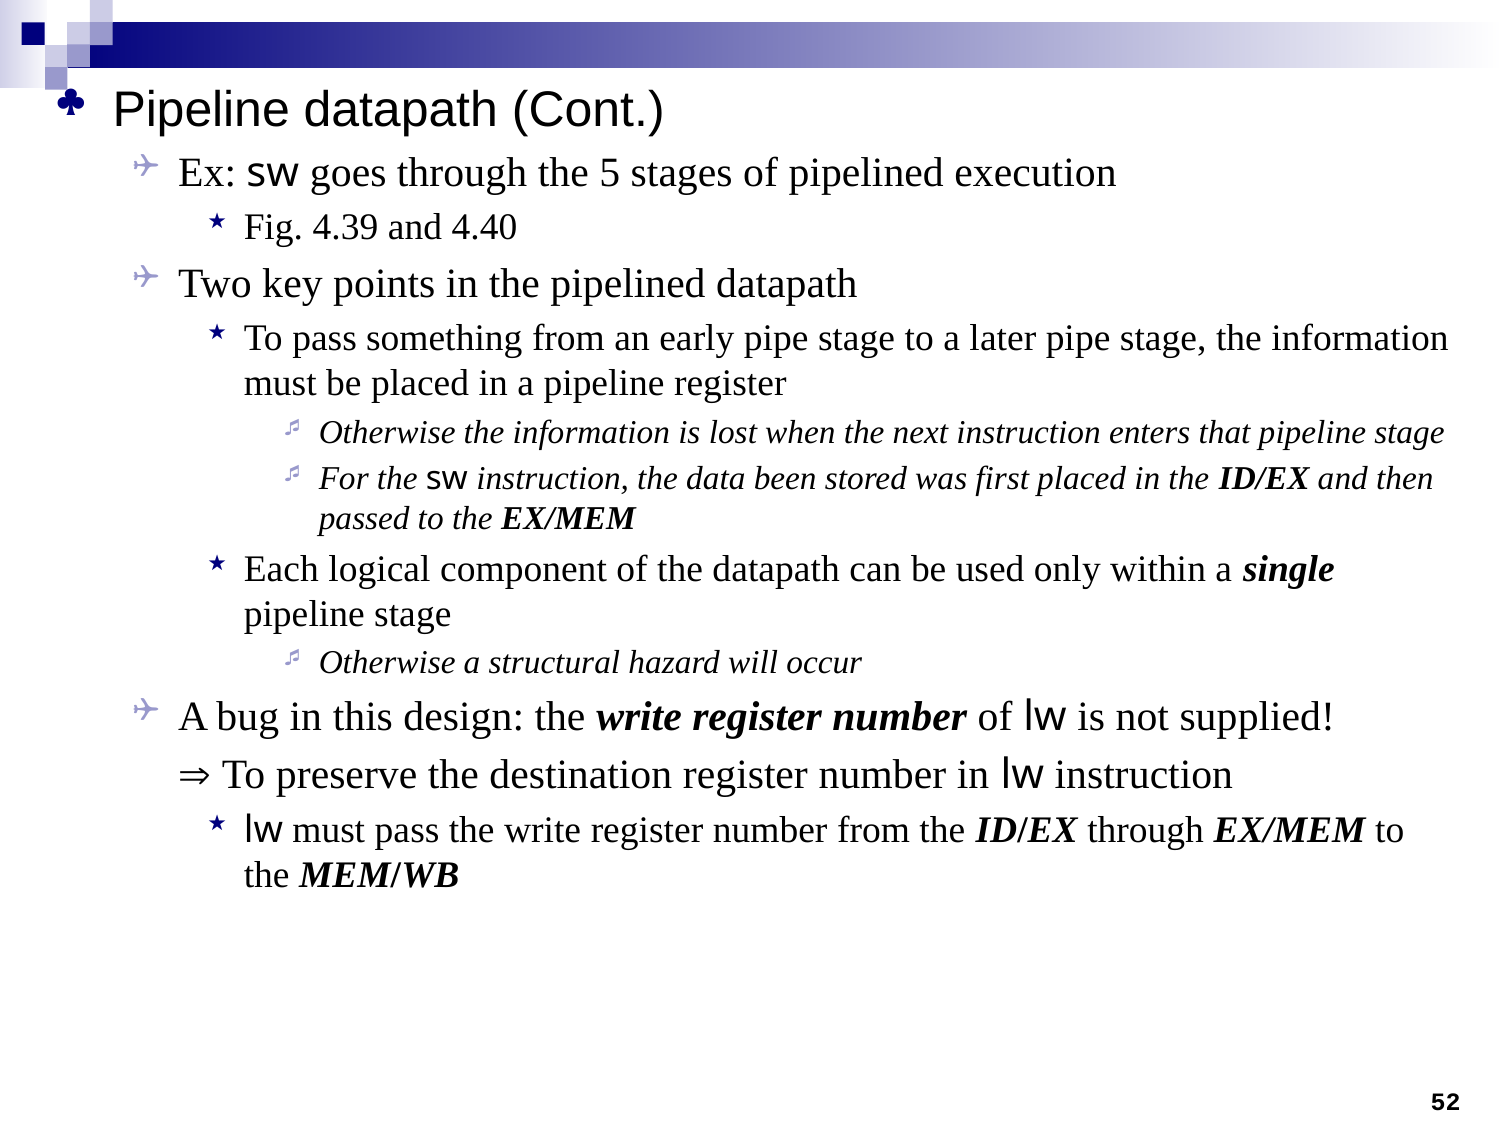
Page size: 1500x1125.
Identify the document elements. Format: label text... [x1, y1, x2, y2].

slide_number 52 [1393, 1082, 1498, 1118]
list Pipeline datapath (Cont.) Ex: sw goes through the 5 stages of pipelined execution Fig. 4.39 and 4.40 Two key points in the pipelined datapath To pass something from an early pipe stage to a later pipe stage, the information must be placed in a pipeline register Otherwise the information is lost when the next instruction enters that pipeline stage For the sw instruction, the data been stored was first placed in the ID/EX and then passed to the EX/MEM Each logical component of the datapath can be used only within a single pipeline stage Otherwise a structural hazard will occur A bug in this design: the write register number of lw is not supplied!  To preserve the destination register number in lw instruction lw must pass the write register number from the ID/EX through EX/MEM to the MEM/WB [41, 69, 1471, 1096]
